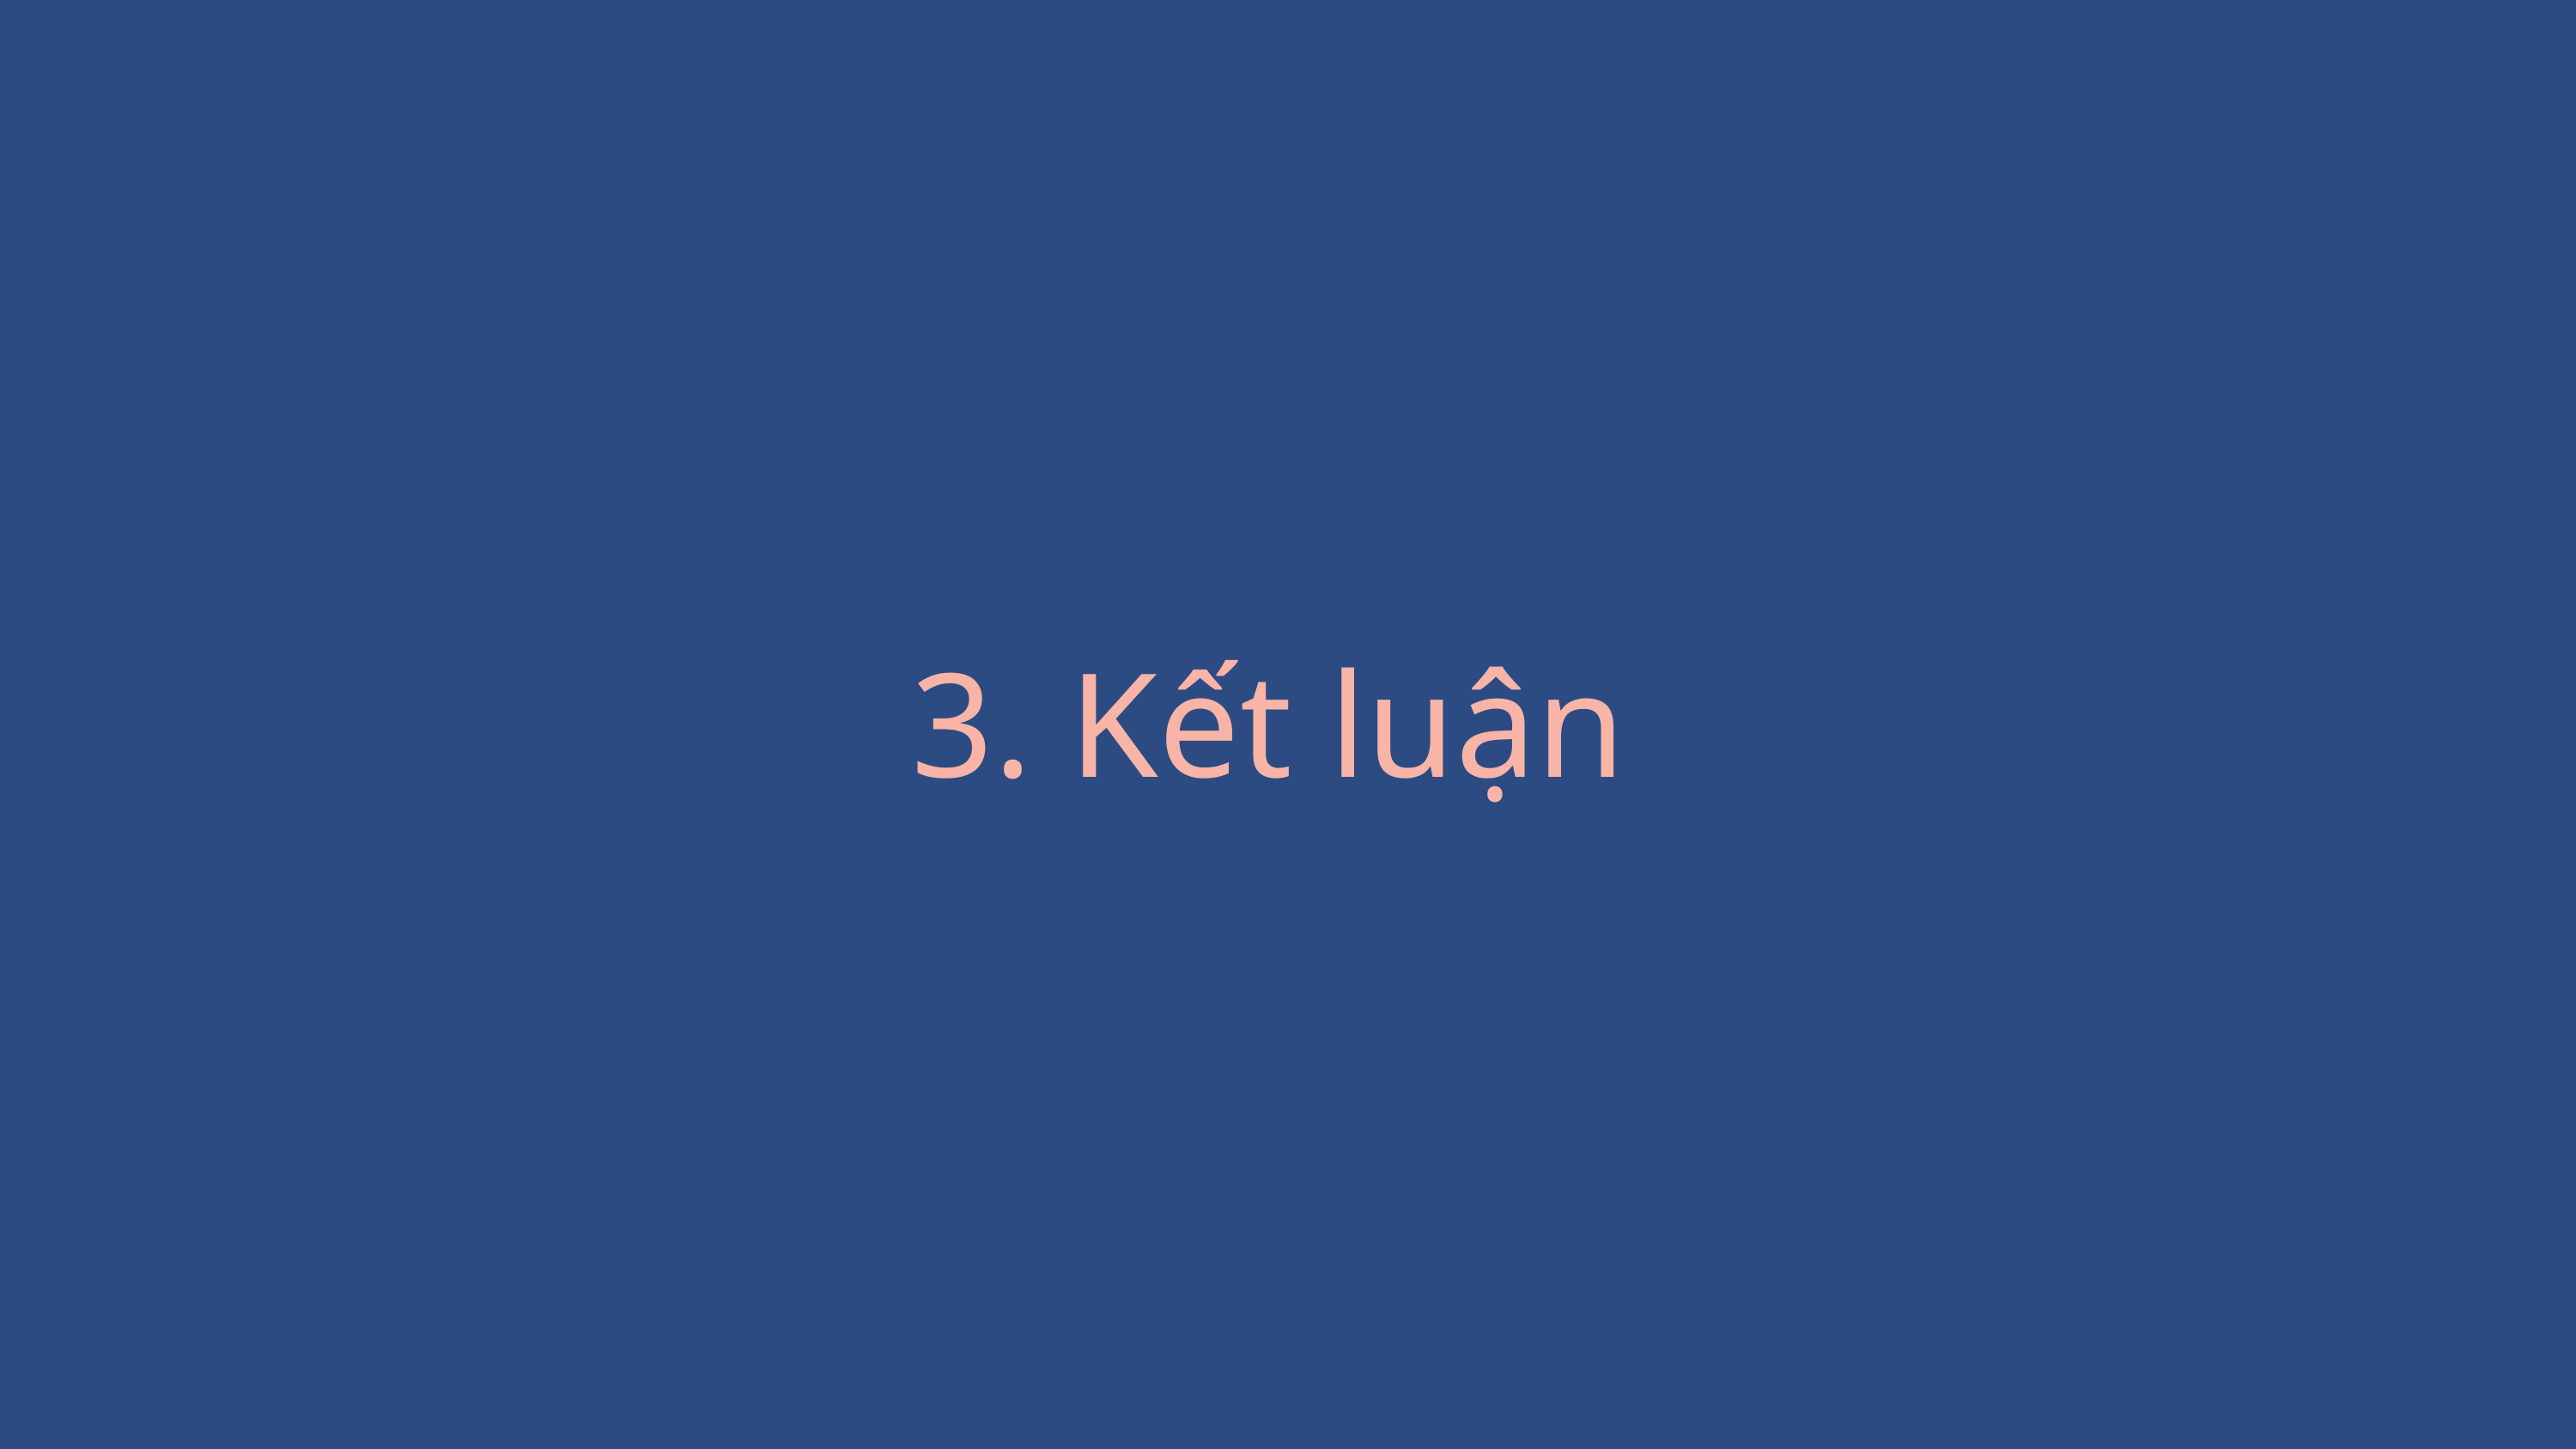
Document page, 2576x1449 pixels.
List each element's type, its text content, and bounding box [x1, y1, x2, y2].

text_box 3. Kết luận [911, 654, 1665, 806]
